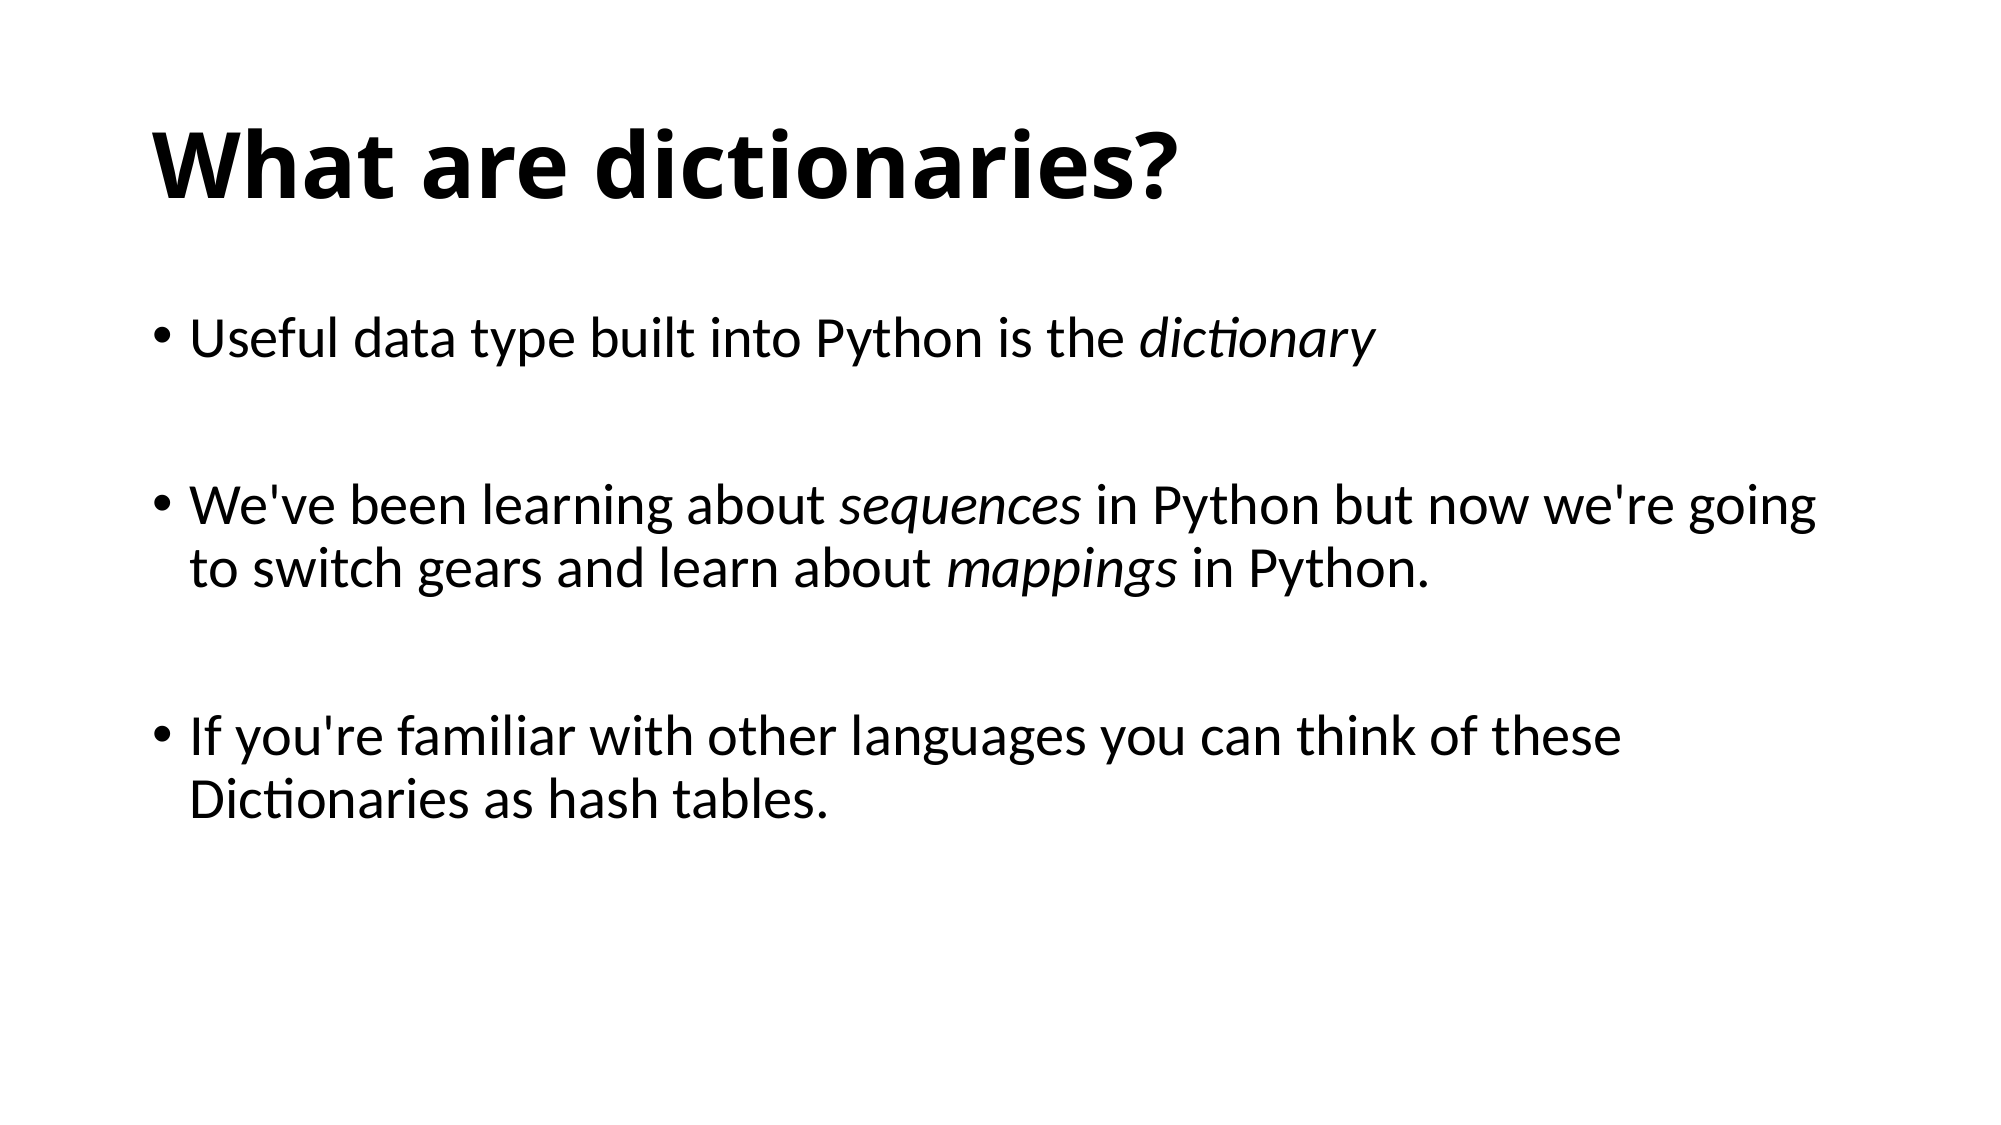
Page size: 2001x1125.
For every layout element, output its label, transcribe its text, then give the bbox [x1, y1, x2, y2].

list Useful data type built into Python is the dictionary We've been learning about sequences in Python but now we're going to switch gears and learn about mappings in Python. If you're familiar with other languages you can think of these Dictionaries as hash tables. [137, 299, 1863, 1014]
title What are dictionaries? [137, 59, 1863, 278]
